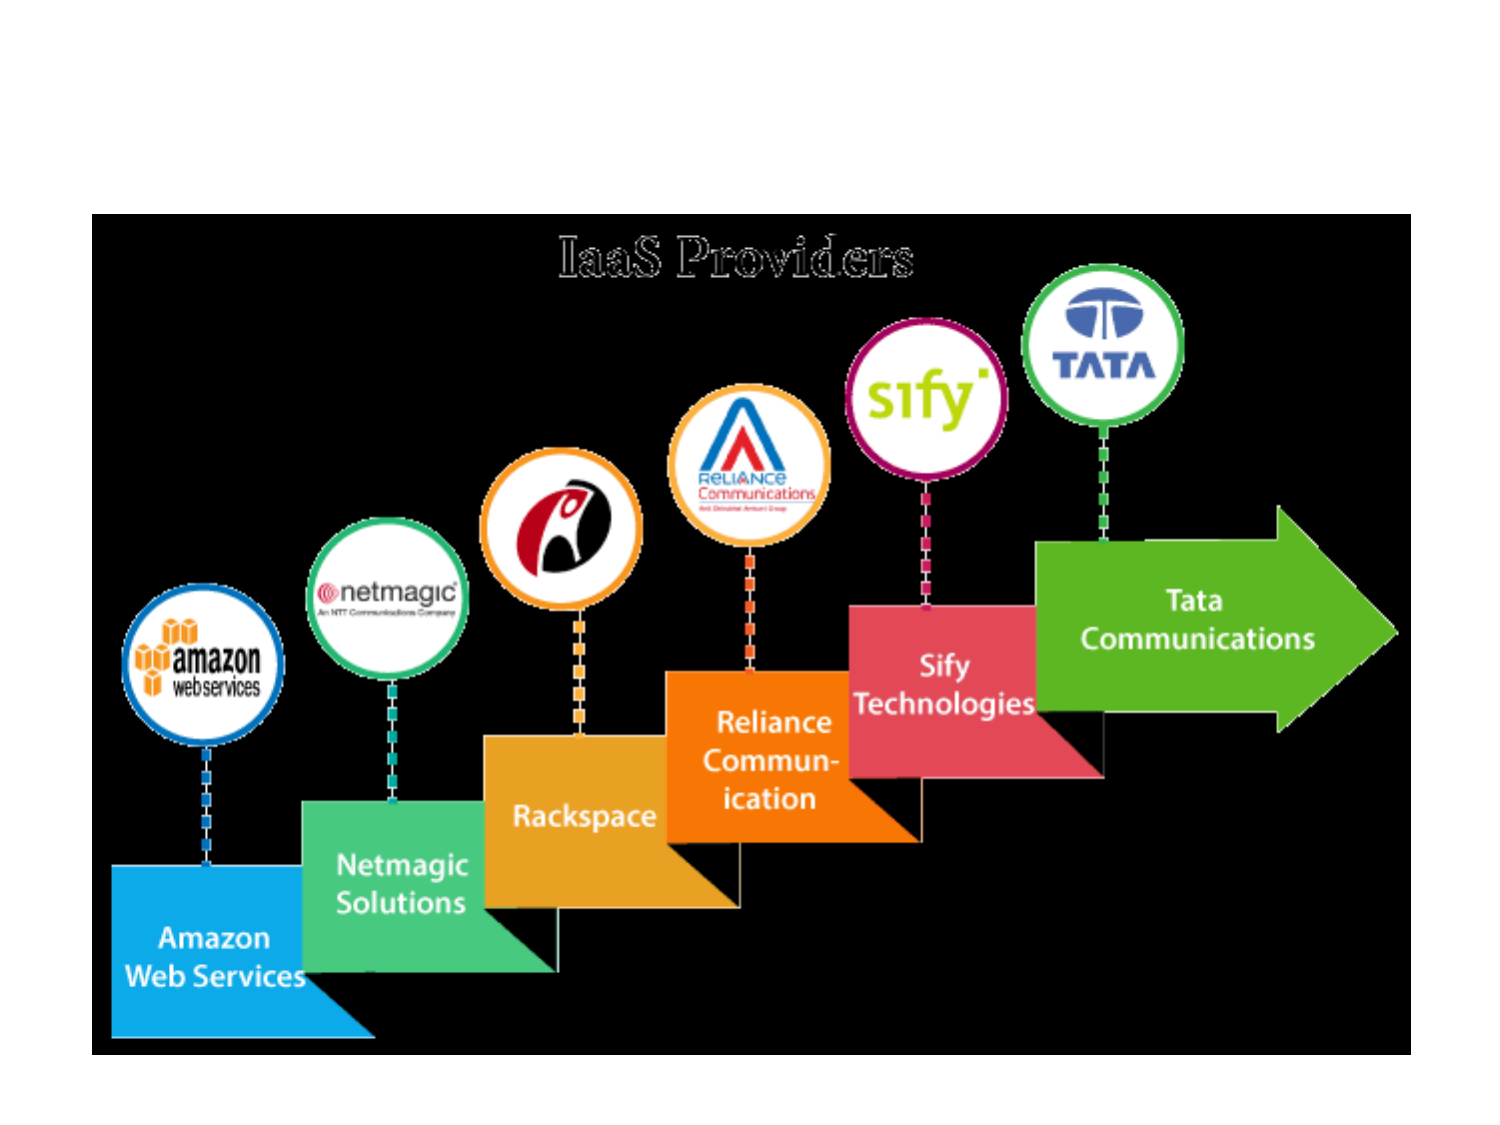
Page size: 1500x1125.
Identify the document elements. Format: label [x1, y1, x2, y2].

list [92, 213, 1411, 1056]
